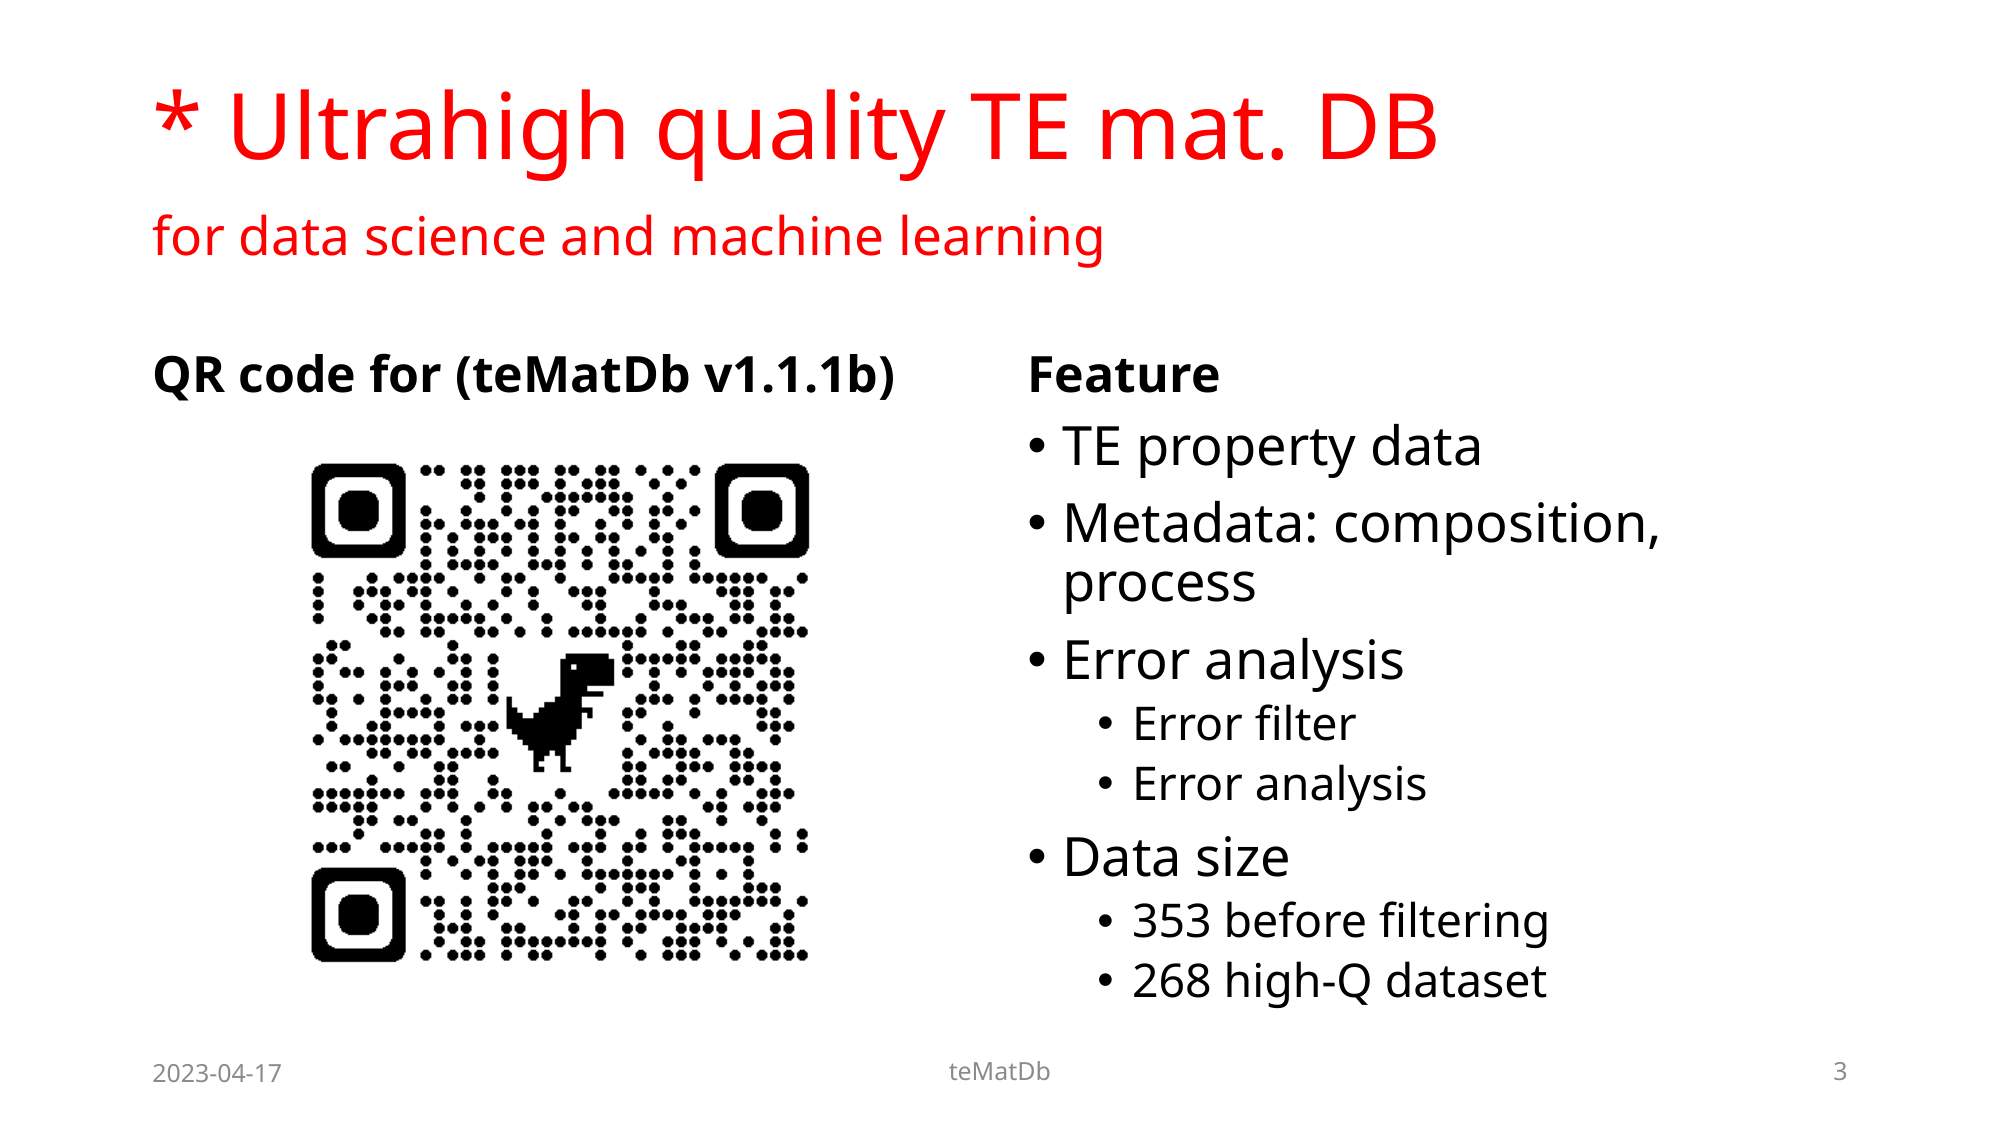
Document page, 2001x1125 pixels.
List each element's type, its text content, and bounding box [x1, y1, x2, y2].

footer teMatDb [662, 1042, 1338, 1103]
title * Ultrahigh quality TE mat. DB for data science and machine learning [137, 59, 1863, 278]
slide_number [137, 1042, 588, 1103]
list TE property data Metadata: composition, process Error analysis Error filter Error analysis Data size 353 before filtering 268 high-Q dataset [1012, 410, 1863, 1016]
list QR code for (teMatDb v1.1.1b) [137, 275, 984, 411]
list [258, 410, 864, 1016]
slide_number 3 [1412, 1042, 1863, 1103]
list Feature [1012, 275, 1863, 410]
